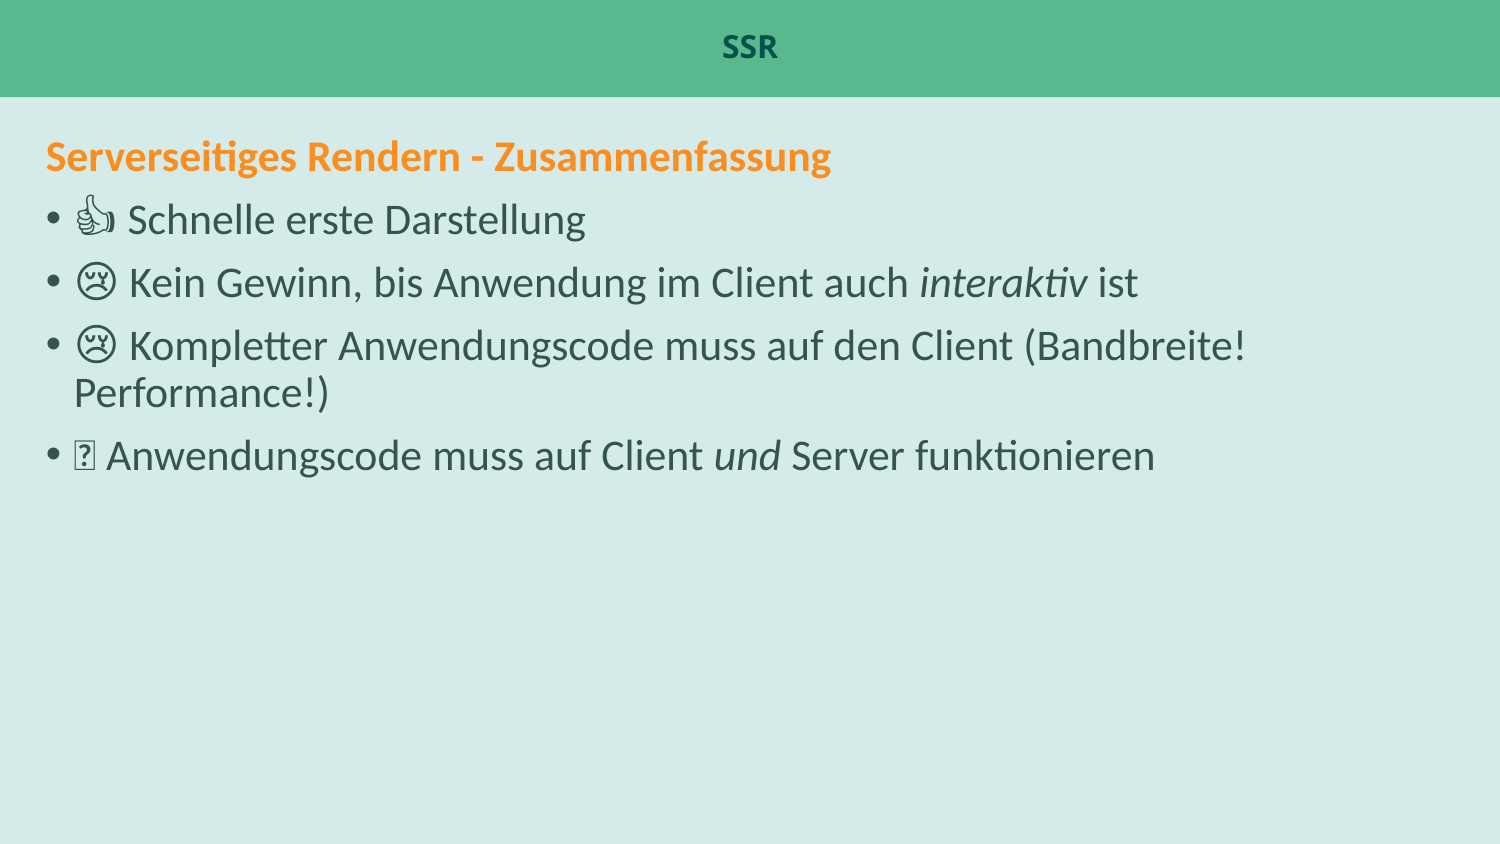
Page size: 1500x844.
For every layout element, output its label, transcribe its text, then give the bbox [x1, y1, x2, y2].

title SSR [0, 0, 1500, 98]
list Serverseitiges Rendern - Zusammenfassung 👍 Schnelle erste Darstellung 😢 Kein Gewinn, bis Anwendung im Client auch interaktiv ist 😢 Kompletter Anwendungscode muss auf den Client (Bandbreite! Performance!) 🤨 Anwendungscode muss auf Client und Server funktionieren [30, 126, 1470, 782]
